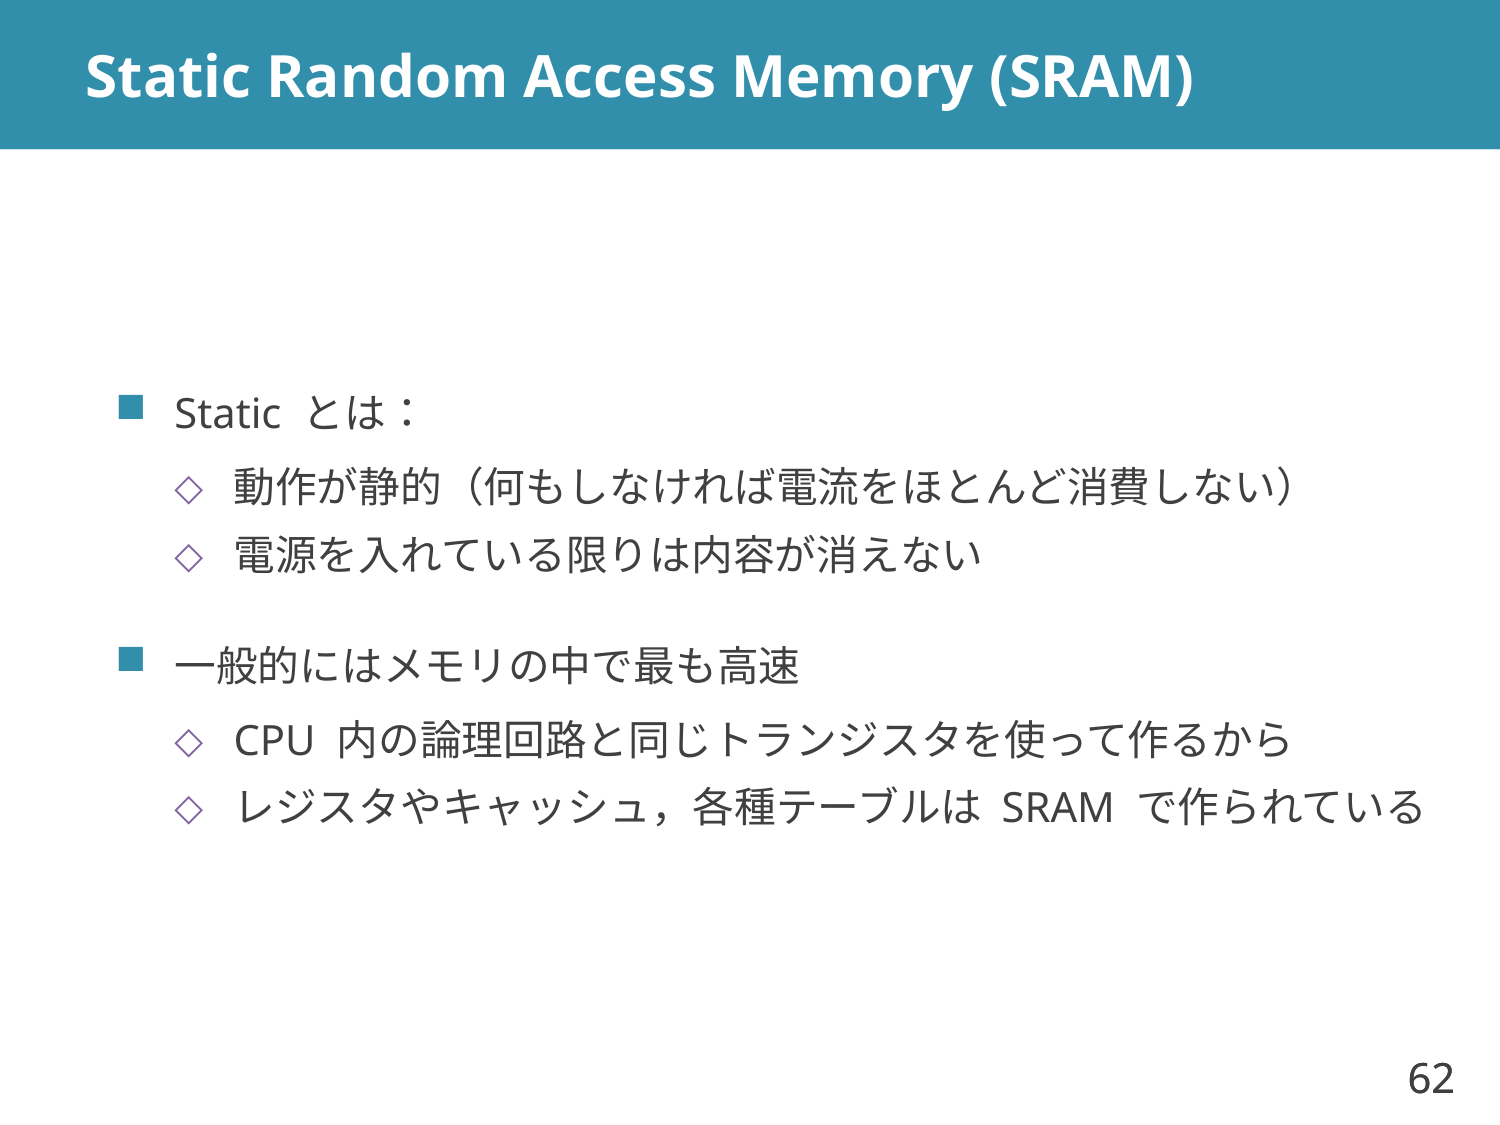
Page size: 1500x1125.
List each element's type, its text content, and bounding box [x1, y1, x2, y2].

list Static とは： 動作が静的（何もしなければ電流をほとんど消費しない） 電源を入れている限りは内容が消えない 一般的にはメモリの中で最も高速 CPU 内の論理回路と同じトランジスタを使って作るから レジスタやキャッシュ，各種テーブルは SRAM で作られている [100, 178, 1459, 1036]
title Static Random Access Memory (SRAM) [70, 0, 1500, 150]
